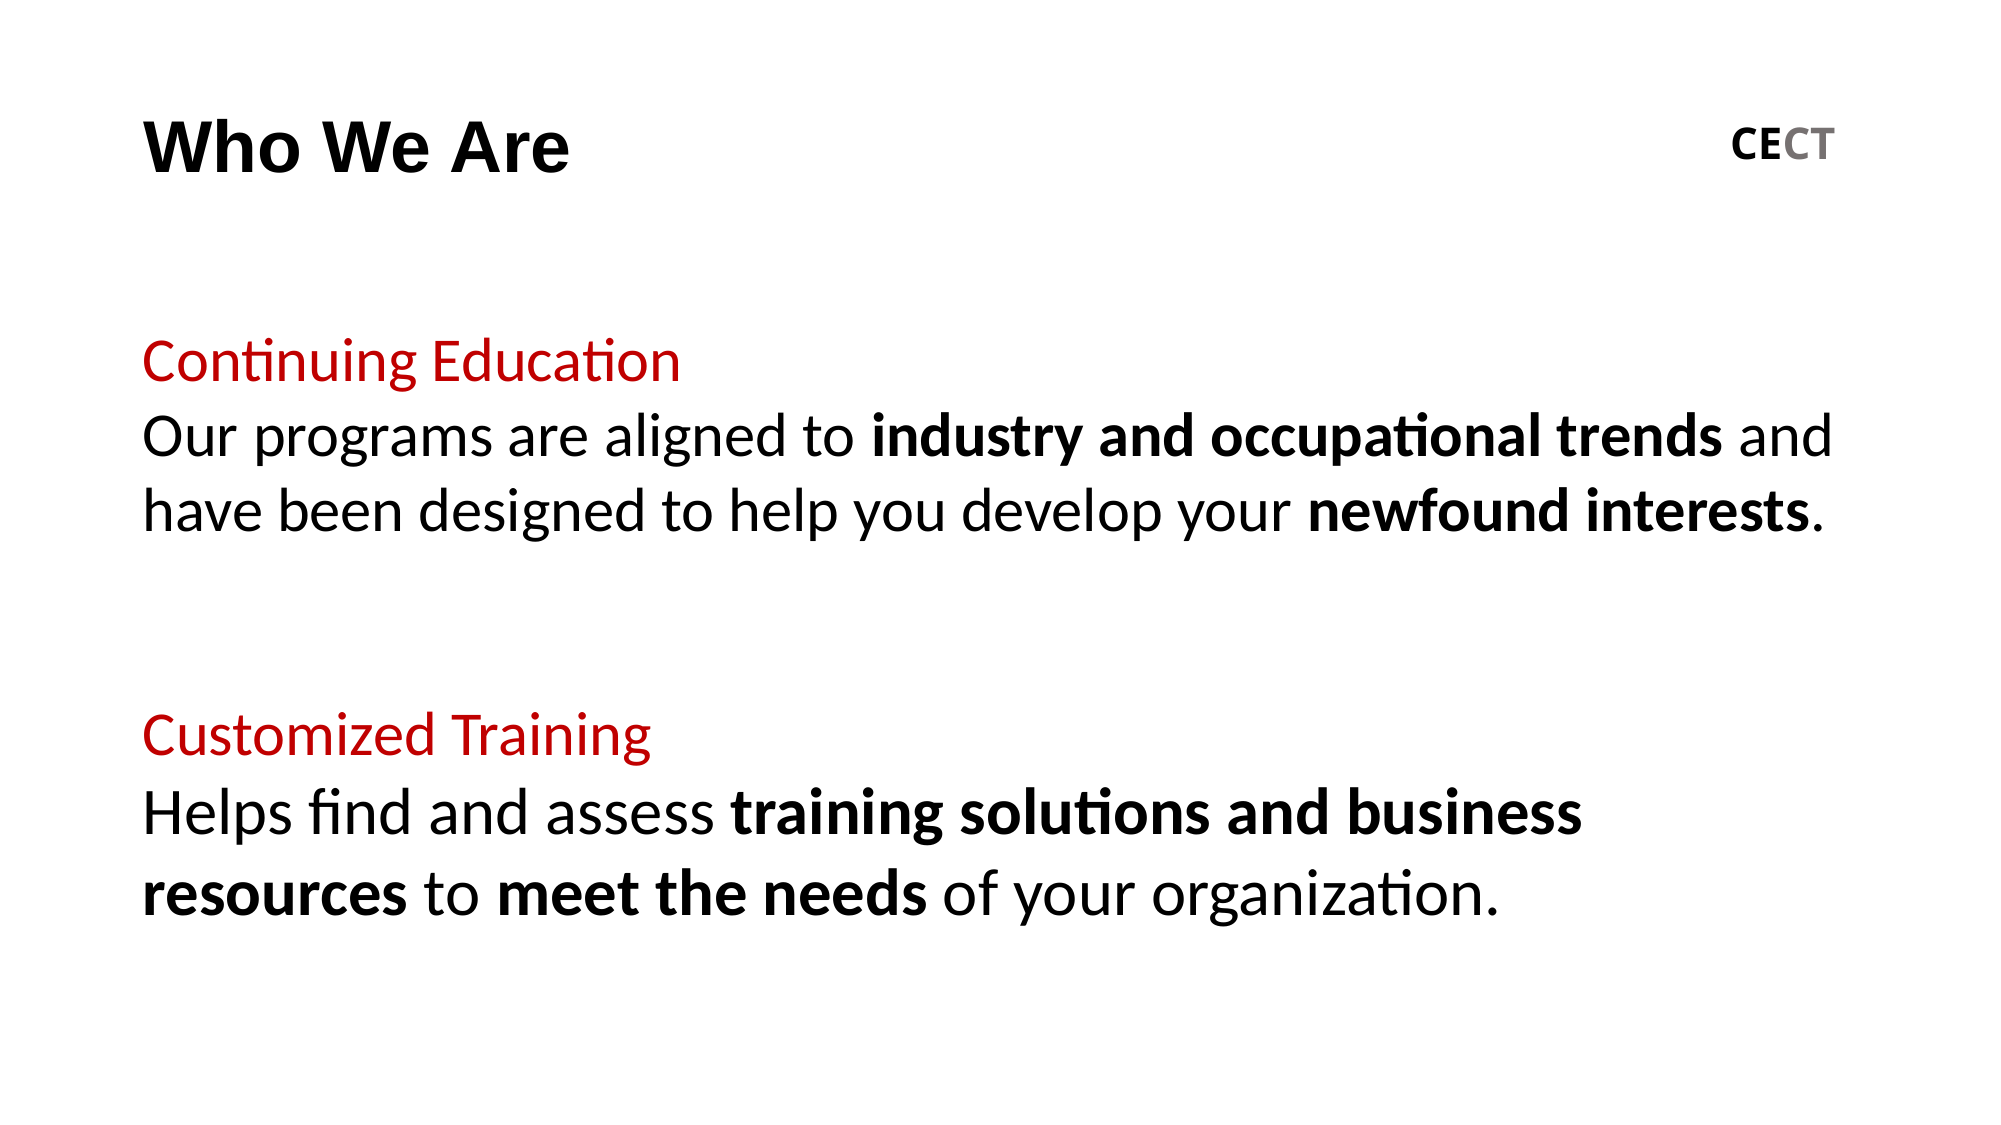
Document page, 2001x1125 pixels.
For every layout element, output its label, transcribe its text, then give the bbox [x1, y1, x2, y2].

text_box CECT [1715, 101, 1863, 189]
title Who We Are [128, 101, 1486, 196]
text_box Continuing Education Our programs are aligned to industry and occupational trends and have been designed to help you develop your newfound interests. Customized Training Helps find and assess training solutions and business resources to meet the needs of your organization. [128, 311, 1863, 936]
